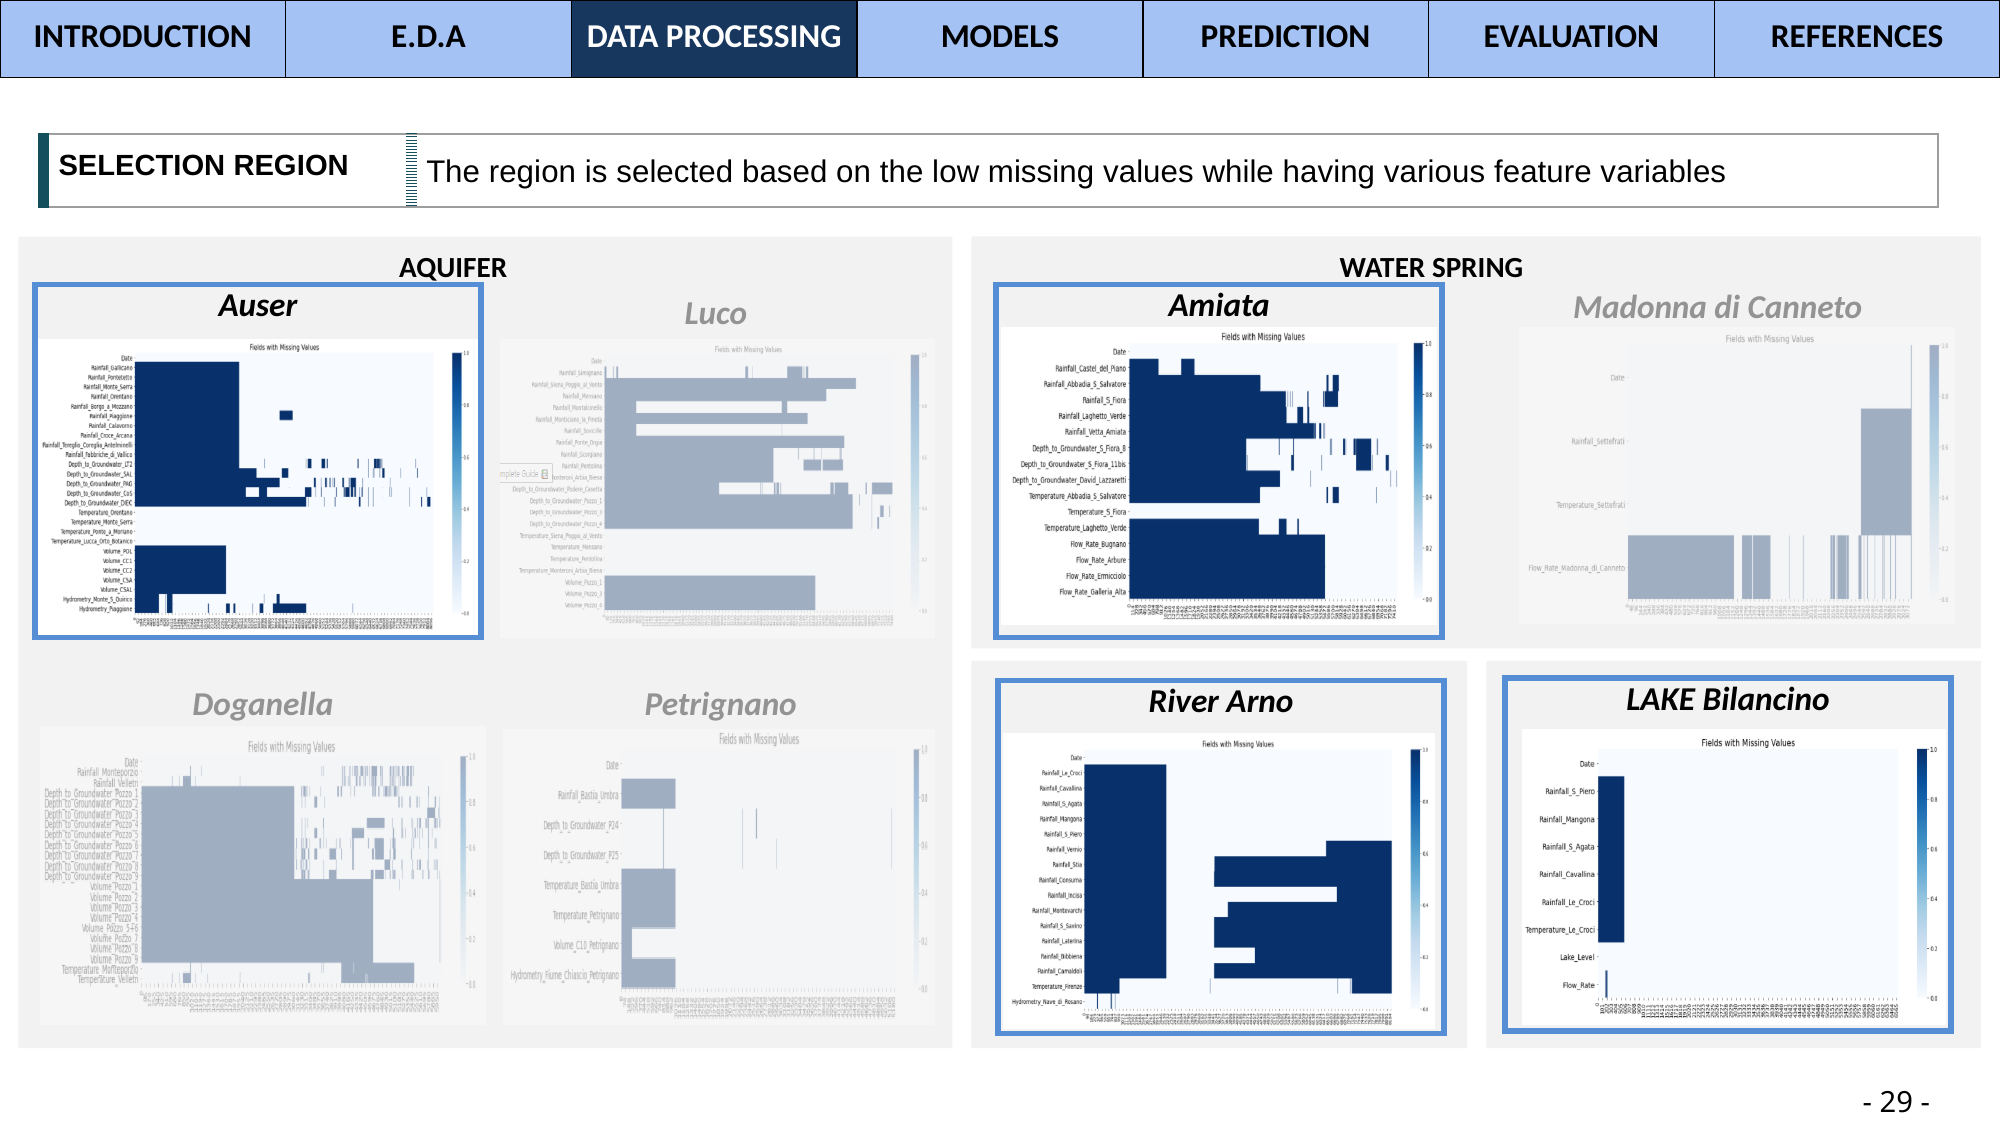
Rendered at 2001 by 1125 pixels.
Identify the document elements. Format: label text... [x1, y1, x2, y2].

table_header Amiata [999, 287, 1439, 329]
table_header EVALUATION [1429, 1, 1714, 77]
table_header MODELS [858, 1, 1142, 77]
text_box [969, 234, 1983, 651]
picture [36, 339, 482, 638]
table_header Auser [38, 287, 478, 338]
table_header LAKE Bilancino [1508, 681, 1948, 1028]
picture [1003, 732, 1435, 1029]
picture [1519, 327, 1955, 624]
picture [503, 728, 935, 1025]
text_box AQUIFER [384, 240, 599, 291]
table_header REFERENCES [1715, 1, 1999, 77]
picture [40, 726, 486, 1025]
text_box Madonna di Canneto [1500, 278, 1936, 333]
table_header SELECTION REGION [49, 135, 411, 206]
table_header E.D.A [286, 1, 571, 77]
picture [499, 339, 935, 638]
table_header DATA PROCESSING [572, 1, 856, 77]
picture [1001, 327, 1437, 625]
text_box Doganella [42, 674, 484, 725]
text_box - 29 - [1847, 1075, 2000, 1125]
text_box Petrignano [505, 674, 936, 729]
text_box WATER SPRING [1324, 241, 1648, 291]
table_header River Arno [1001, 683, 1441, 1031]
table_header The region is selected based on the low missing values while having various feature variables [411, 135, 1937, 206]
text_box [969, 659, 1469, 1050]
table_header INTRODUCTION [1, 1, 285, 77]
text_box [1484, 659, 1983, 1050]
text_box [16, 234, 954, 1050]
table_header PREDICTION [1144, 1, 1428, 77]
text_box Luco [503, 284, 928, 338]
picture [1521, 728, 1946, 1025]
table_header Amiata [999, 630, 1439, 635]
